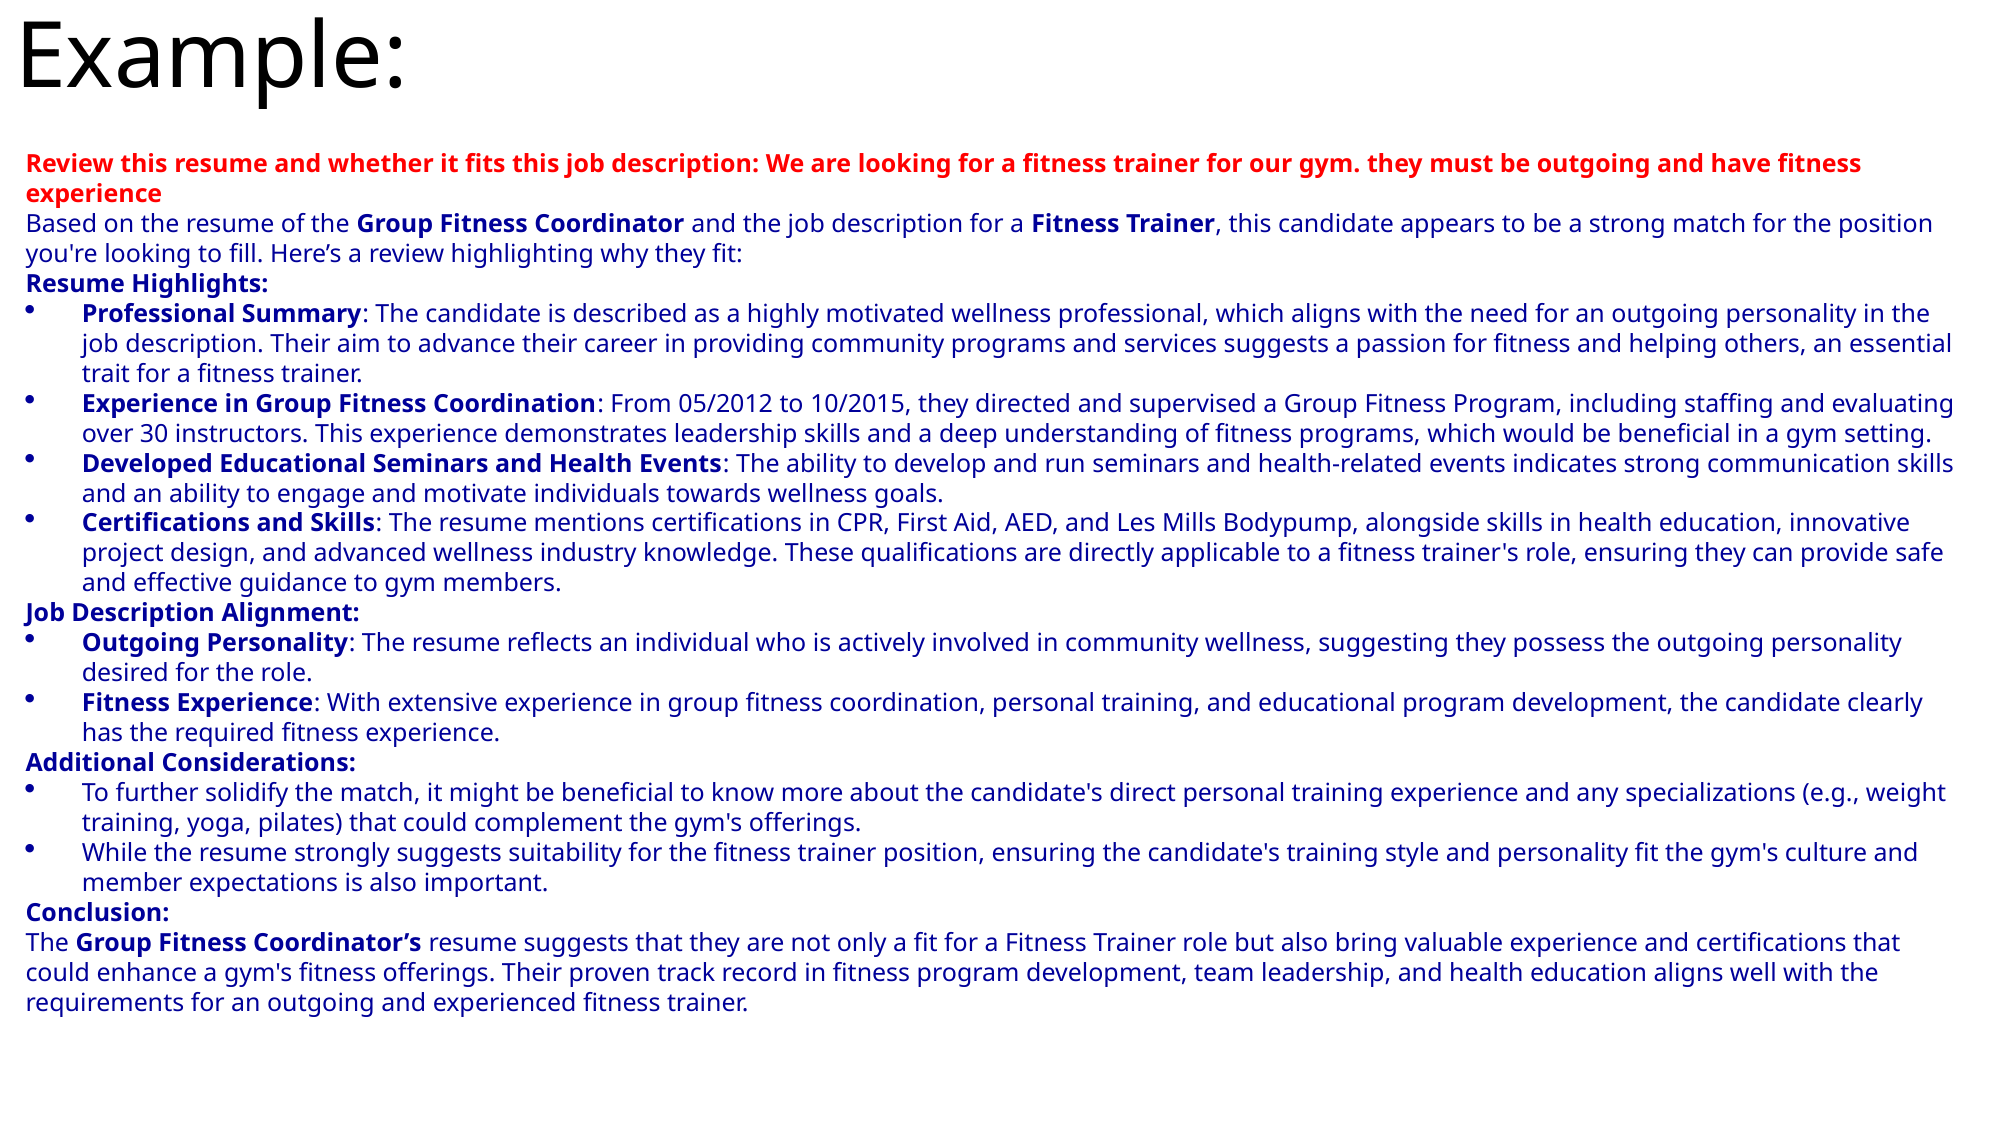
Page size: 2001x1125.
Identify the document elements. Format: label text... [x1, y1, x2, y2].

title Example: [0, 0, 1077, 117]
text_box Review this resume and whether it fits this job description: We are looking for a fitness trainer for our gym. they must be outgoing and have fitness experience Based on the resume of the Group Fitness Coordinator and the job description for a Fitness Trainer, this candidate appears to be a strong match for the position you're looking to fill. Here’s a review highlighting why they fit: Resume Highlights: Professional Summary: The candidate is described as a highly motivated wellness professional, which aligns with the need for an outgoing personality in the job description. Their aim to advance their career in providing community programs and services suggests a passion for fitness and helping others, an essential trait for a fitness trainer. Experience in Group Fitness Coordination: From 05/2012 to 10/2015, they directed and supervised a Group Fitness Program, including staffing and evaluating over 30 instructors. This experience demonstrates leadership skills and a deep understanding of fitness programs, which would be beneficial in a gym setting. Developed Educational Seminars and Health Events: The ability to develop and run seminars and health-related events indicates strong communication skills and an ability to engage and motivate individuals towards wellness goals. Certifications and Skills: The resume mentions certifications in CPR, First Aid, AED, and Les Mills Bodypump, alongside skills in health education, innovative project design, and advanced wellness industry knowledge. These qualifications are directly applicable to a fitness trainer's role, ensuring they can provide safe and effective guidance to gym members. Job Description Alignment: Outgoing Personality: The resume reflects an individual who is actively involved in community wellness, suggesting they possess the outgoing personality desired for the role. Fitness Experience: With extensive experience in group fitness coordination, personal training, and educational program development, the candidate clearly has the required fitness experience. Additional Considerations: To further solidify the match, it might be beneficial to know more about the candidate's direct personal training experience and any specializations (e.g., weight training, yoga, pilates) that could complement the gym's offerings. While the resume strongly suggests suitability for the fitness trainer position, ensuring the candidate's training style and personality fit the gym's culture and member expectations is also important. Conclusion: The Group Fitness Coordinator’s resume suggests that they are not only a fit for a Fitness Trainer role but also bring valuable experience and certifications that could enhance a gym's fitness offerings. Their proven track record in fitness program development, team leadership, and health education aligns well with the requirements for an outgoing and experienced fitness trainer. [10, 95, 1972, 1064]
